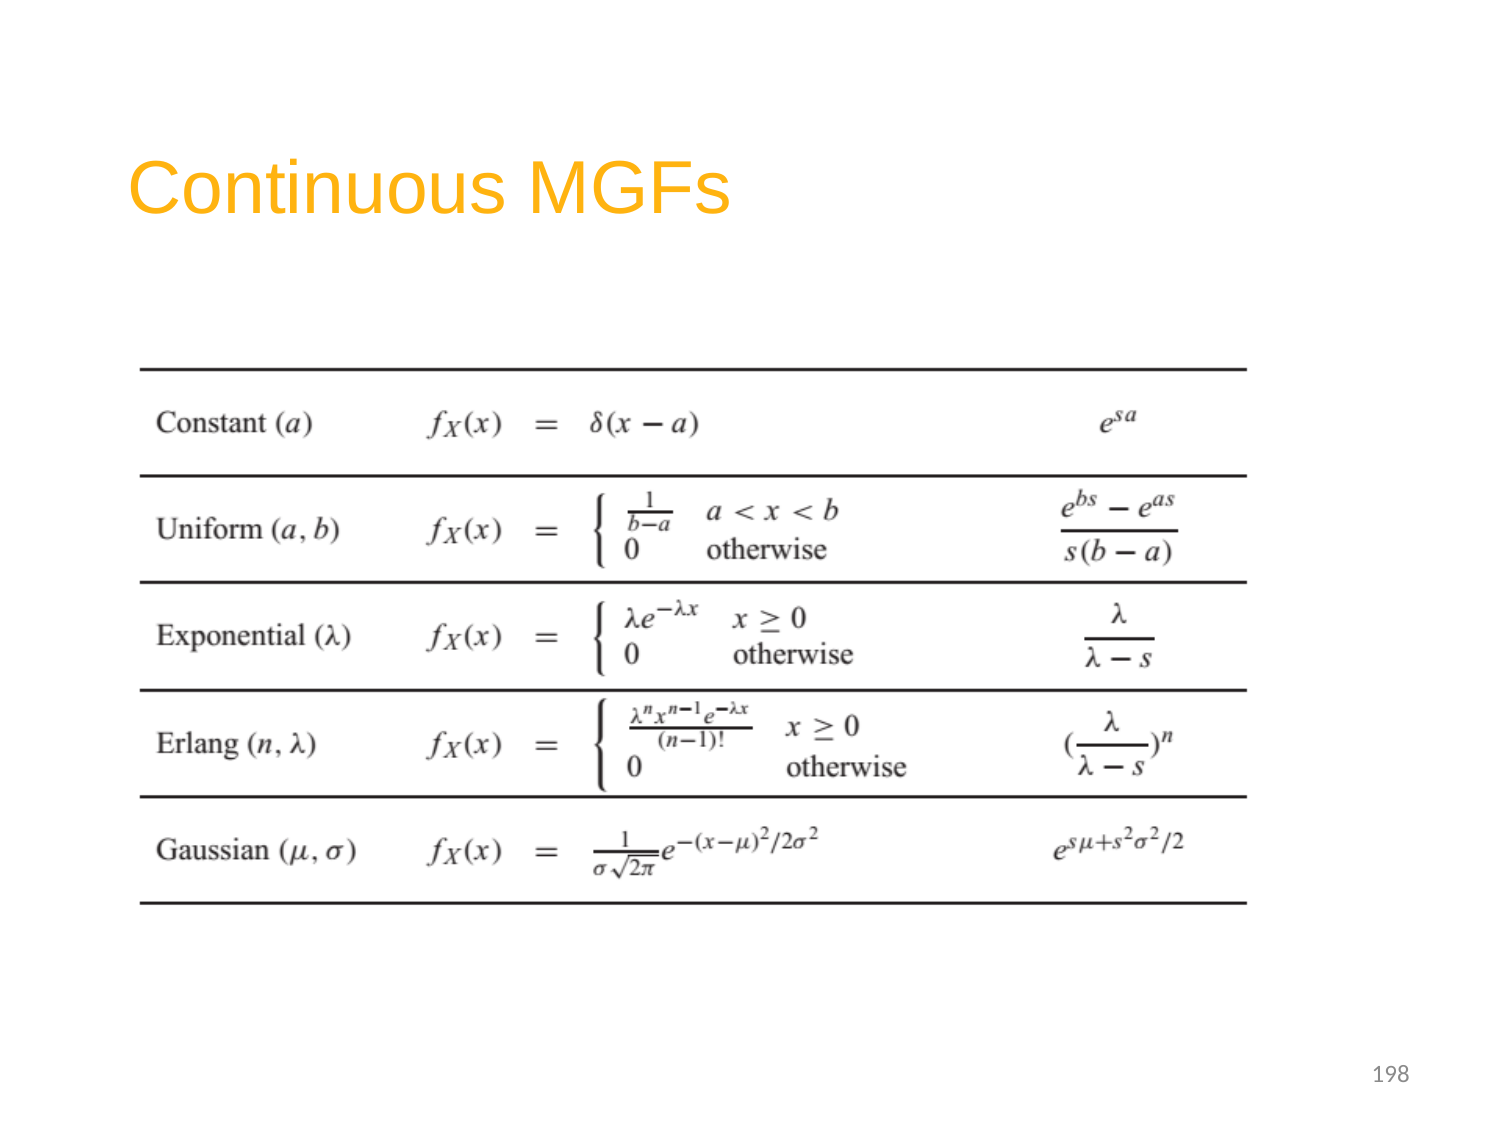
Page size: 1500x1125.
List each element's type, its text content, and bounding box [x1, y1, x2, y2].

slide_number 198 [1074, 1042, 1425, 1103]
title Continuous MGFs [112, 0, 1388, 367]
picture [112, 362, 1266, 916]
